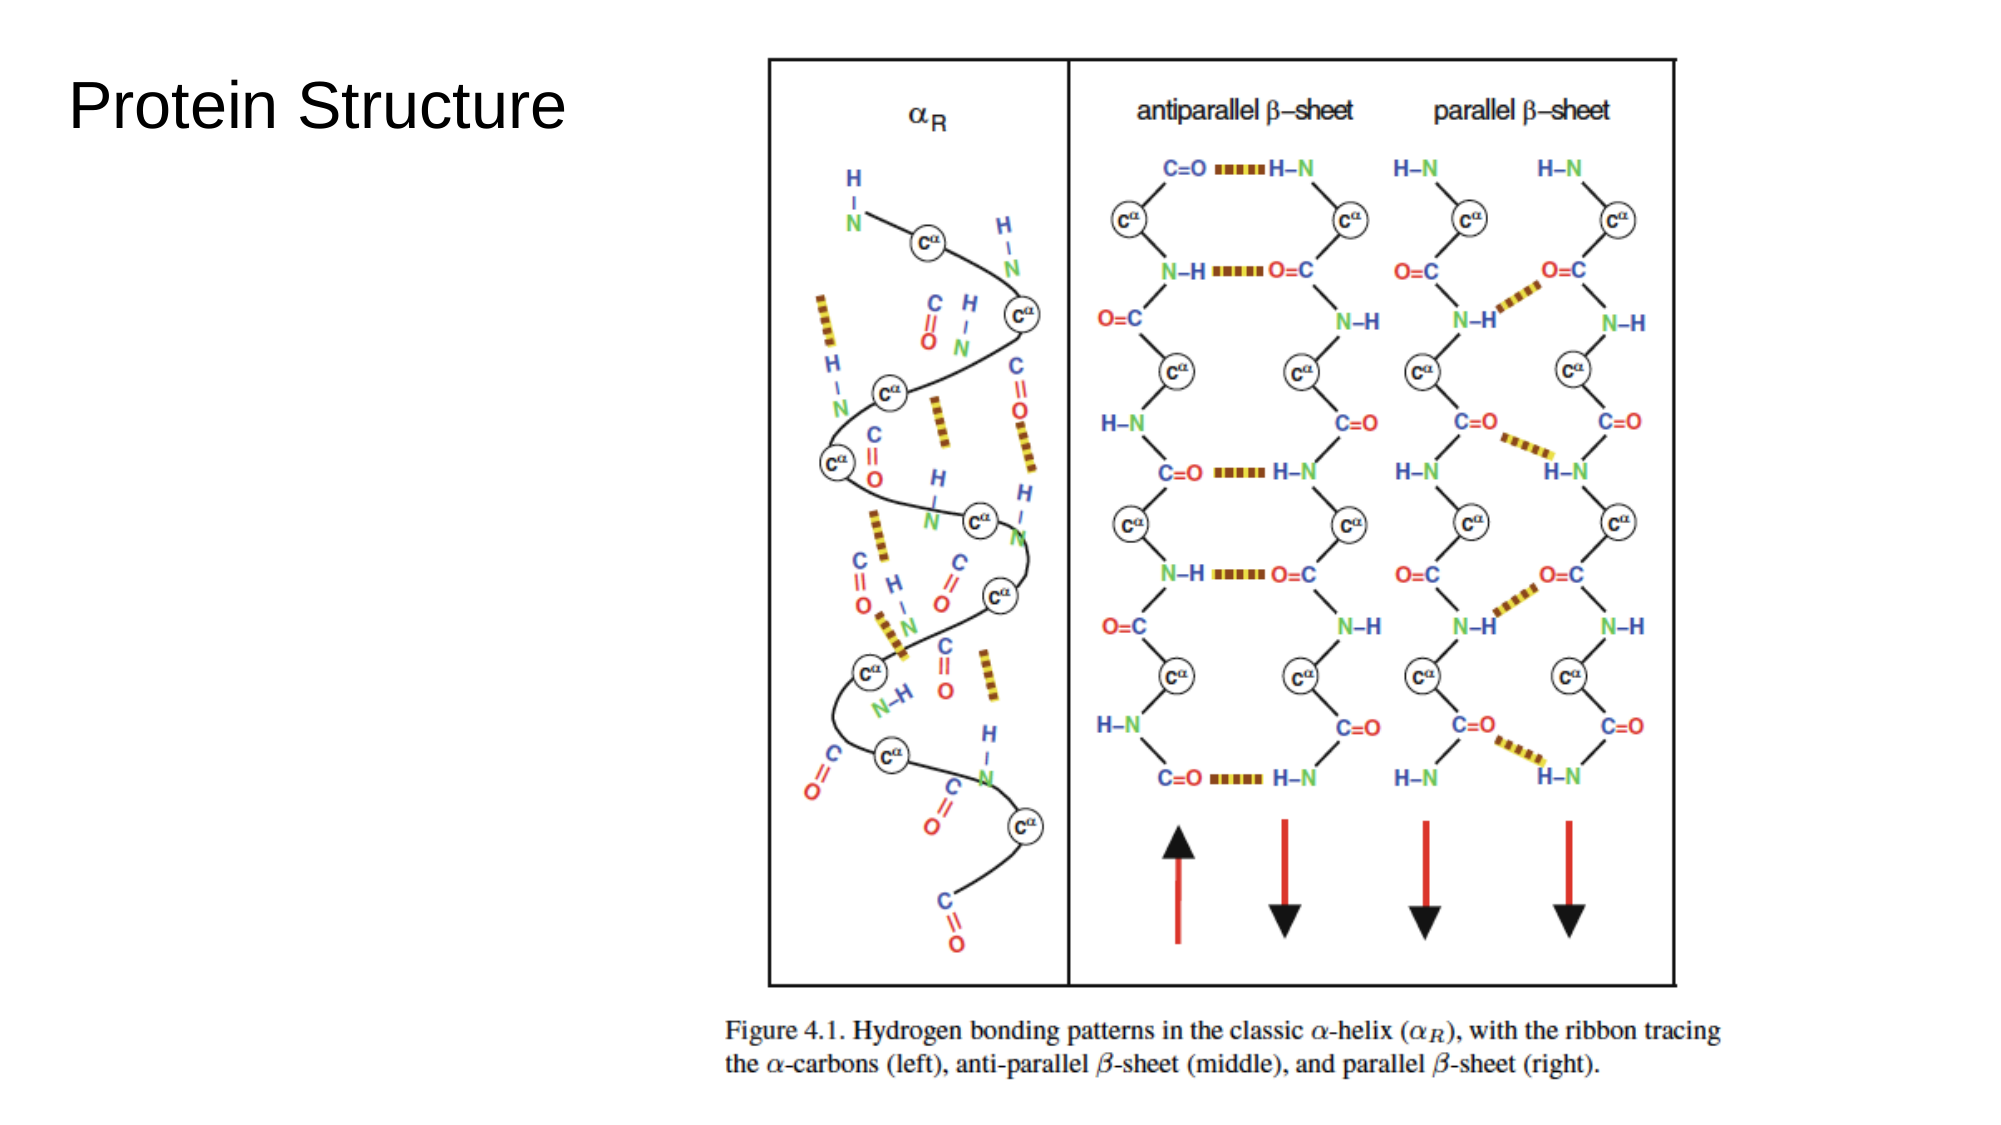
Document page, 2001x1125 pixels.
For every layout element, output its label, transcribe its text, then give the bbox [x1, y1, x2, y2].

text_box Protein Structure [53, 54, 611, 150]
picture [724, 30, 1744, 1116]
